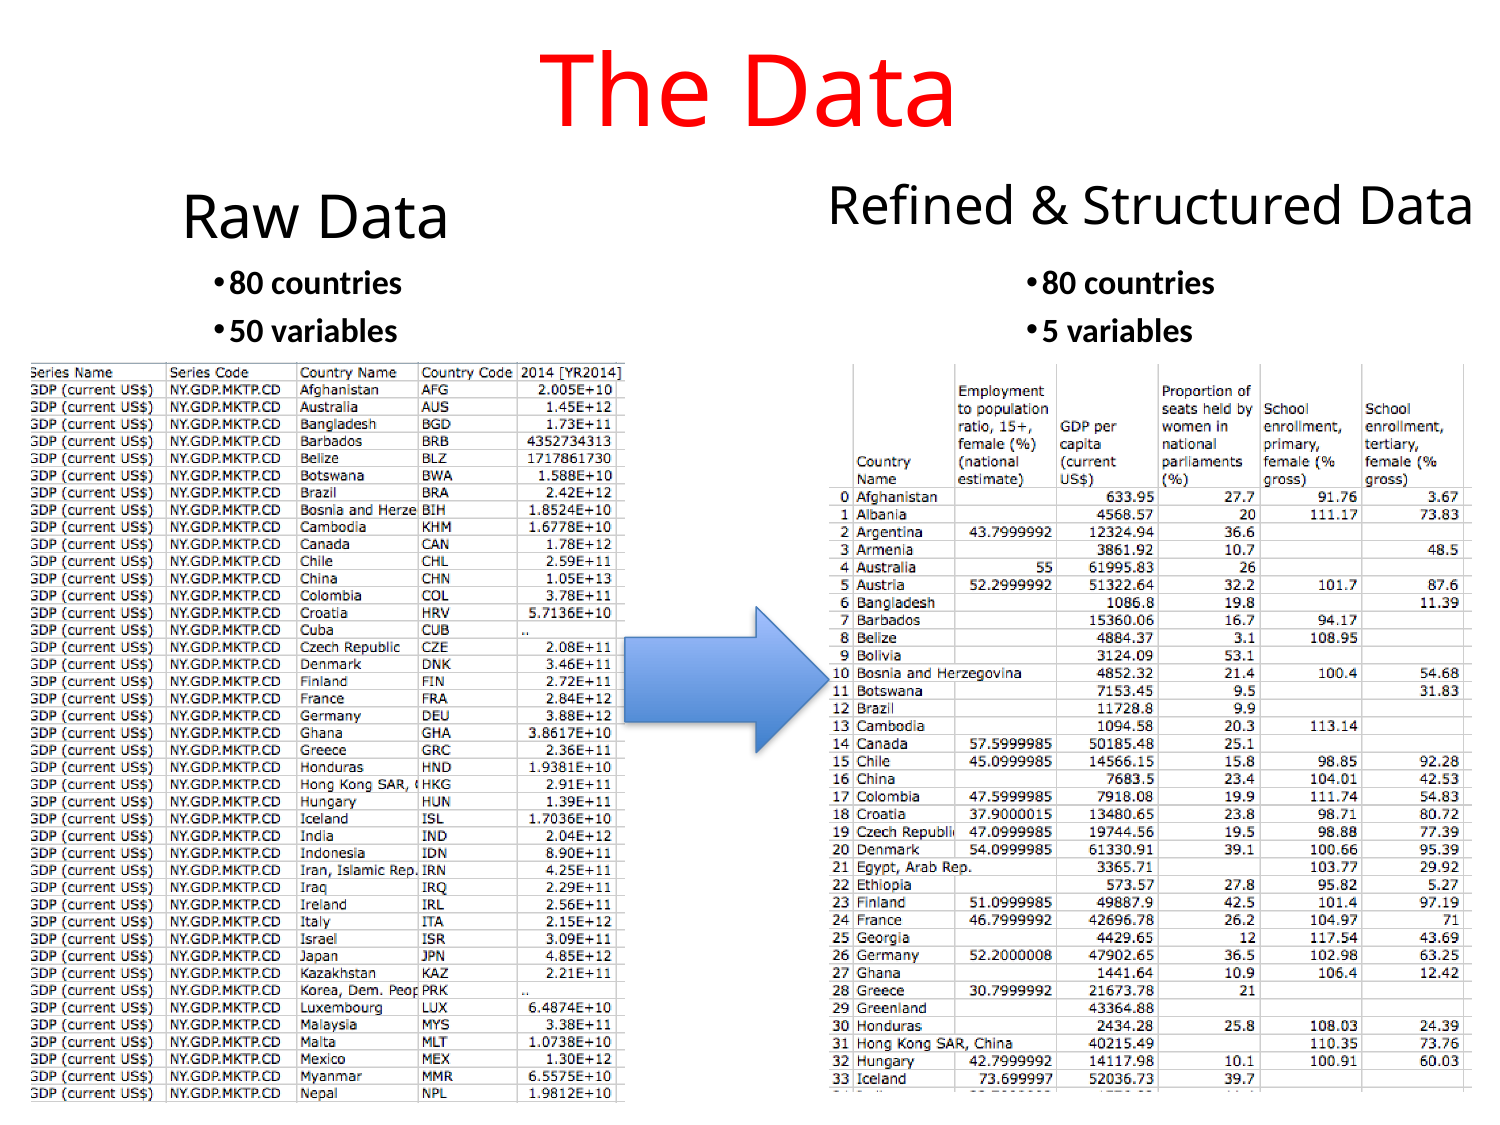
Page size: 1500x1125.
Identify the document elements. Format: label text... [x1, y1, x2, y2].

title The Data [75, 24, 1425, 149]
text_box Refined & Structured Data [812, 153, 1493, 243]
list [828, 364, 1473, 1093]
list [30, 362, 626, 1103]
text_box Raw Data [166, 153, 478, 259]
list 80 countries 50 variables [198, 259, 468, 357]
text_box [629, 606, 823, 754]
list 80 countries 5 variables [1010, 251, 1275, 357]
